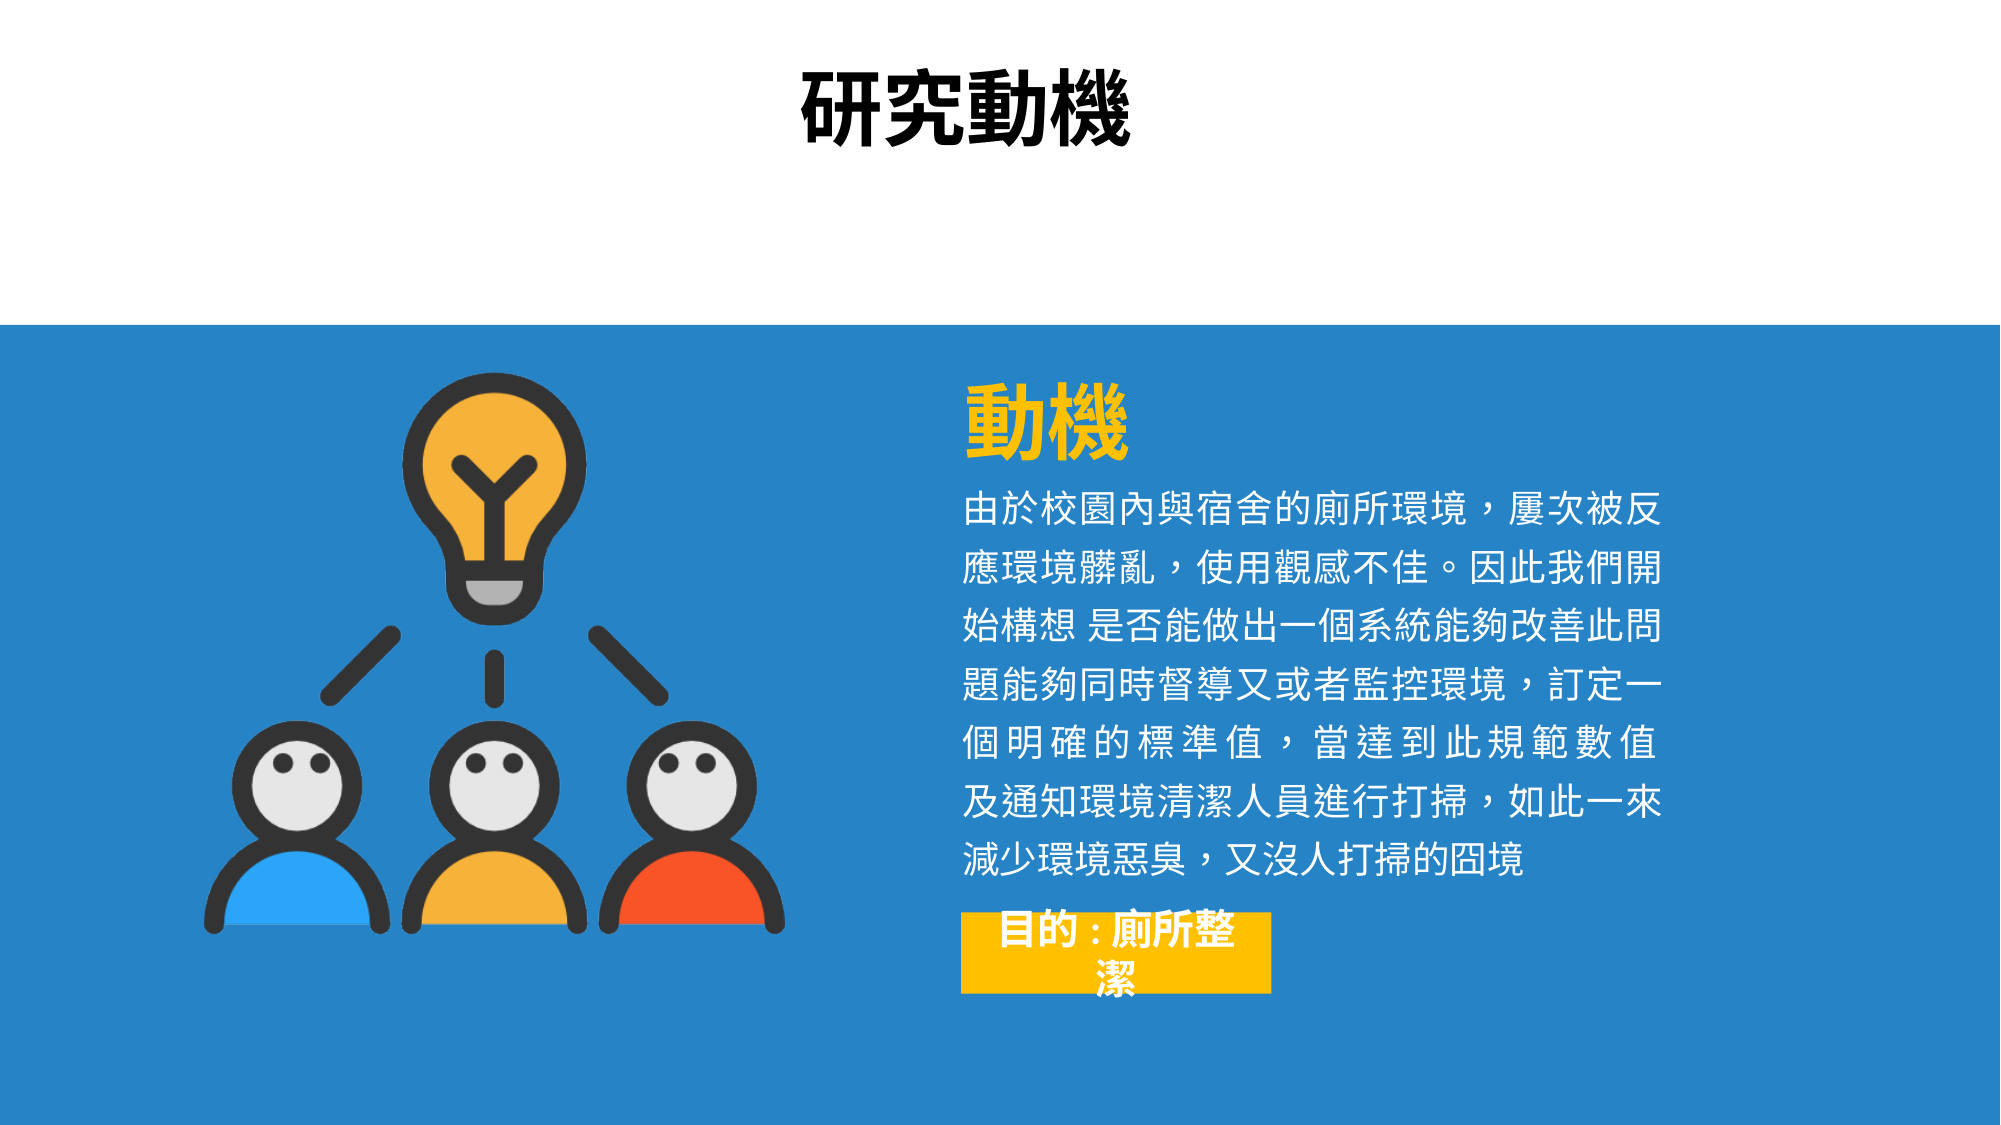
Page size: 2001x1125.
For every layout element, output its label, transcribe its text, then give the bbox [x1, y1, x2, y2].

picture [204, 363, 785, 945]
list 研究動機 [785, 59, 1215, 129]
text_box 目的:廁所整潔 [960, 911, 1272, 995]
text_box 動機 [949, 363, 1352, 464]
text_box 由於校園內與宿舍的廁所環境，屢次被反應環境髒亂，使用觀感不佳。因此我們開始構想 是否能做出一個系統能夠改善此問題能夠同時督導又或者監控環境，訂定一個明確的標準值，當達到此規範數值 及通知環境清潔人員進行打掃，如此一來減少環境惡臭，又沒人打掃的囧境 [947, 464, 1678, 889]
